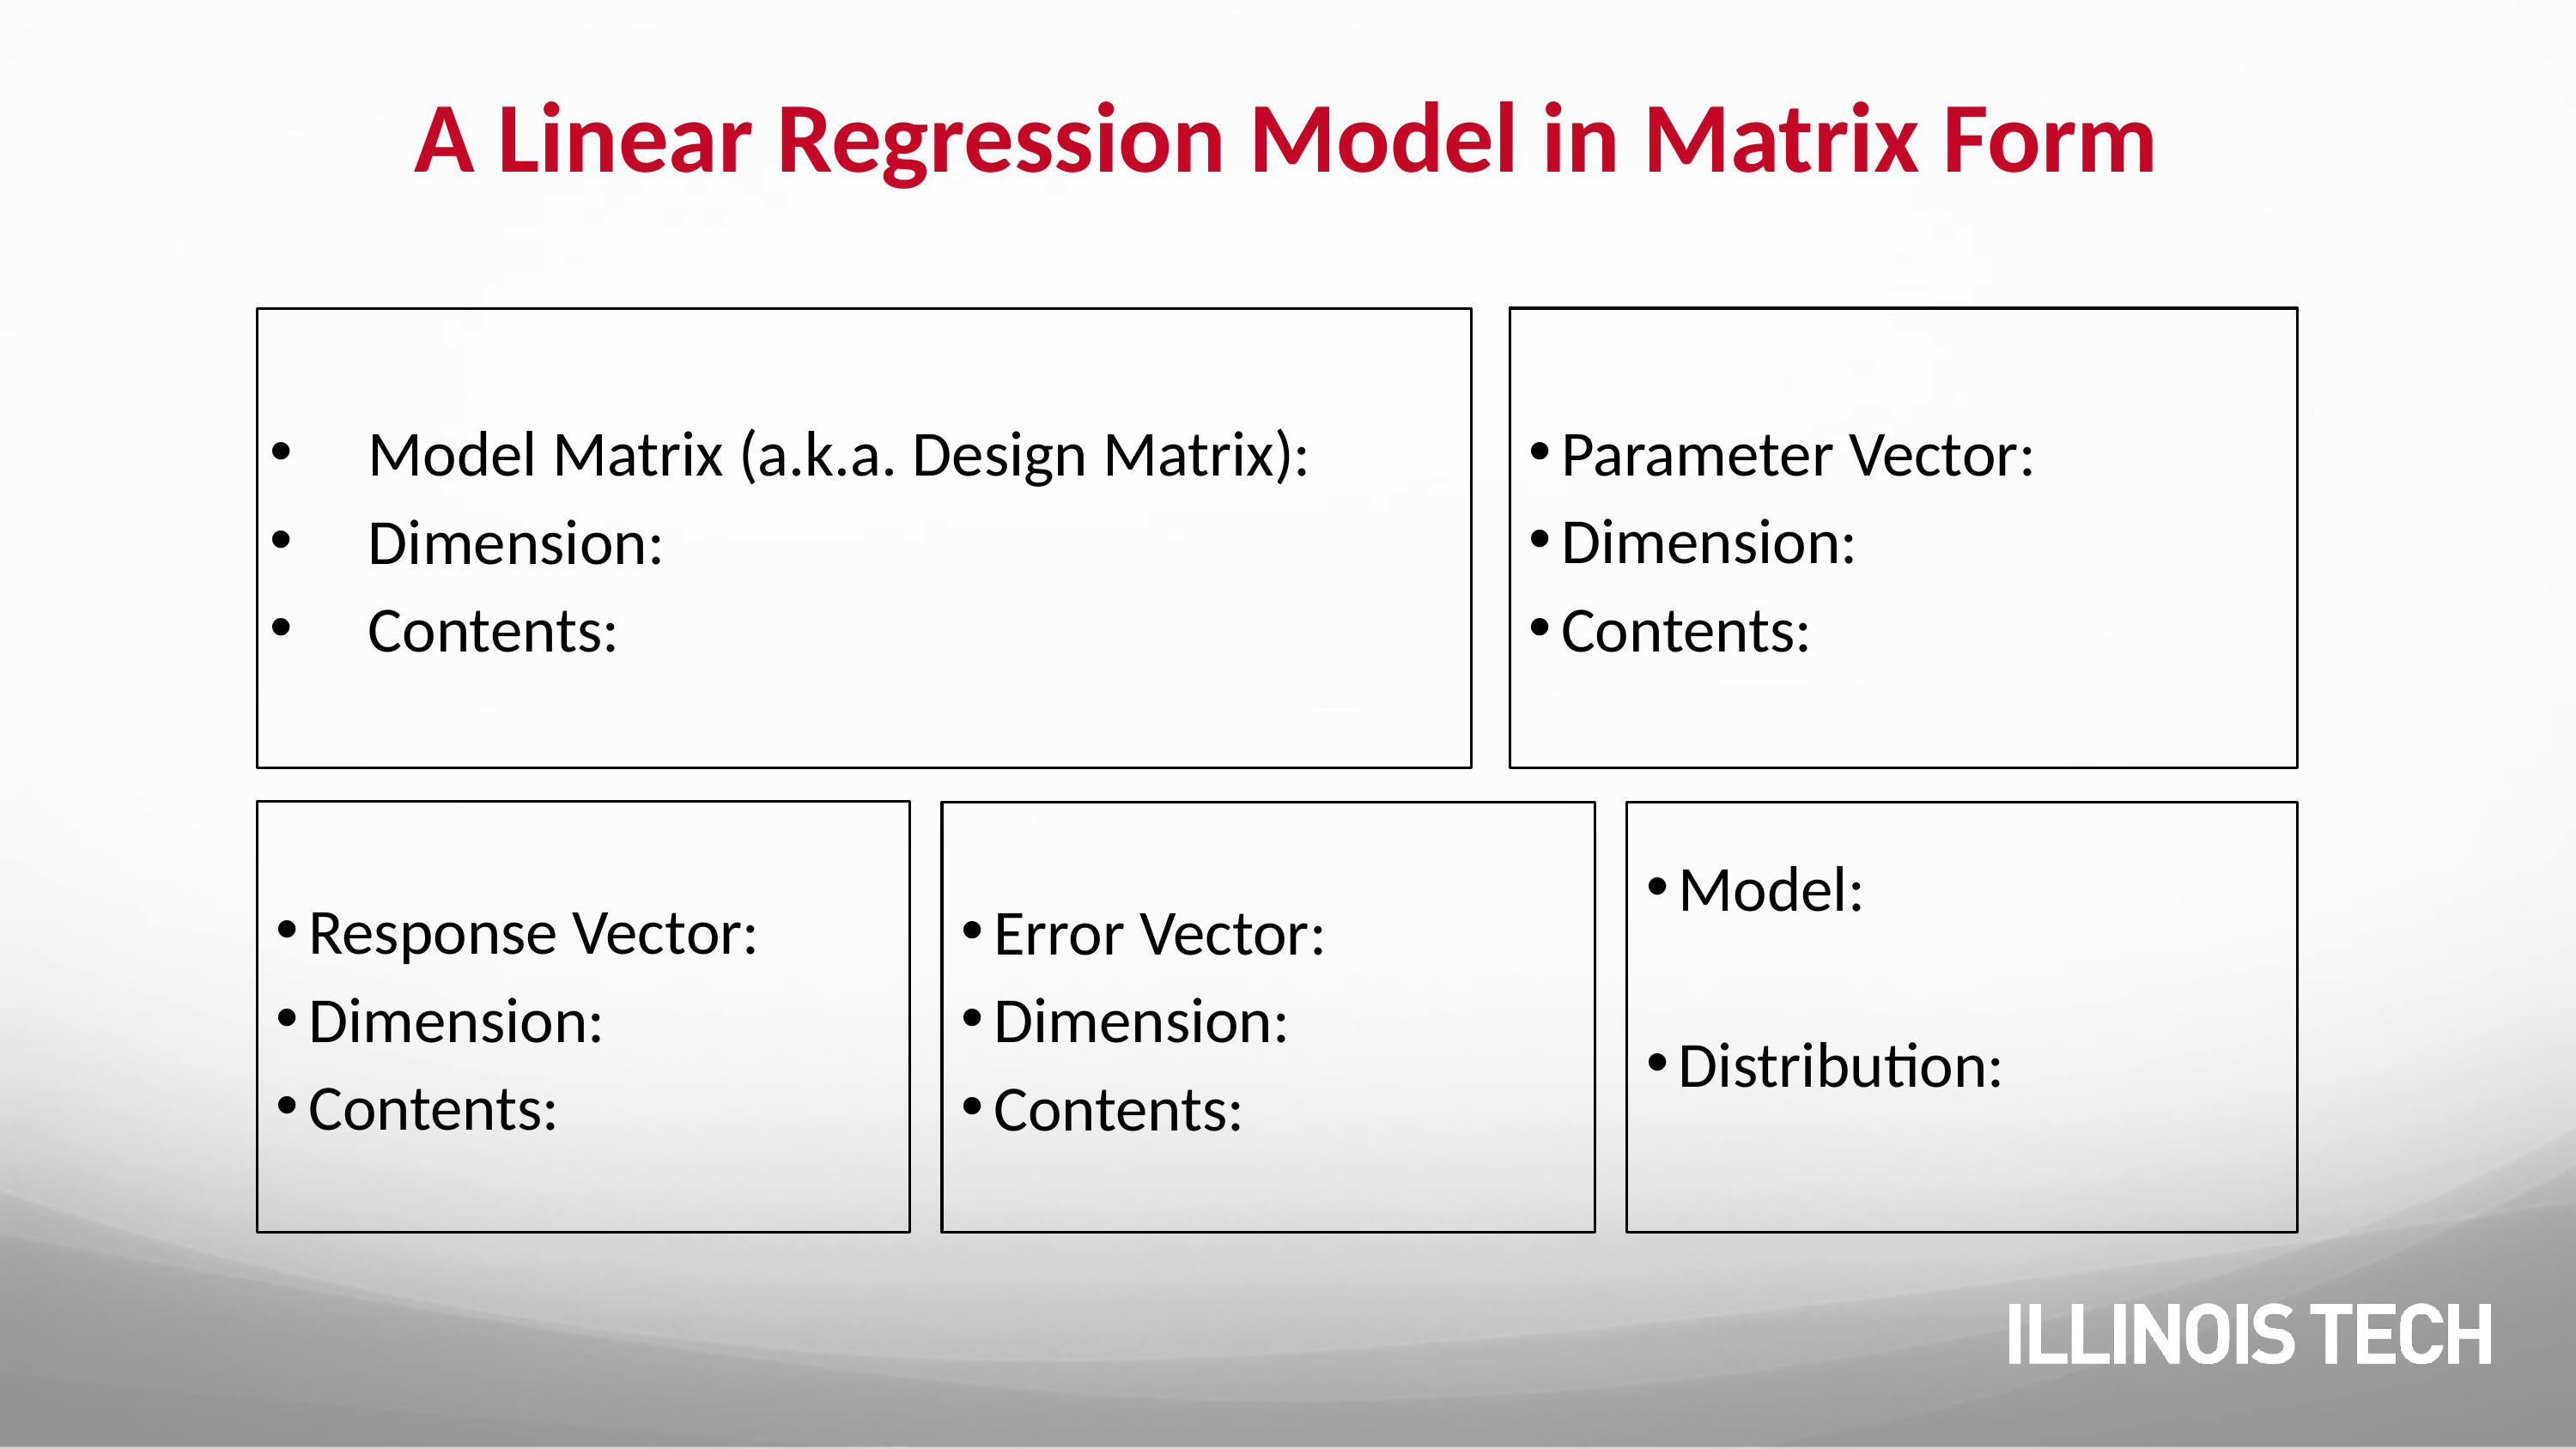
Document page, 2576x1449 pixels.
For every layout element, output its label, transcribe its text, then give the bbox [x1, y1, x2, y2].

picture [0, 0, 2576, 1449]
title A Linear Regression Model in Matrix Form [155, 22, 2421, 241]
